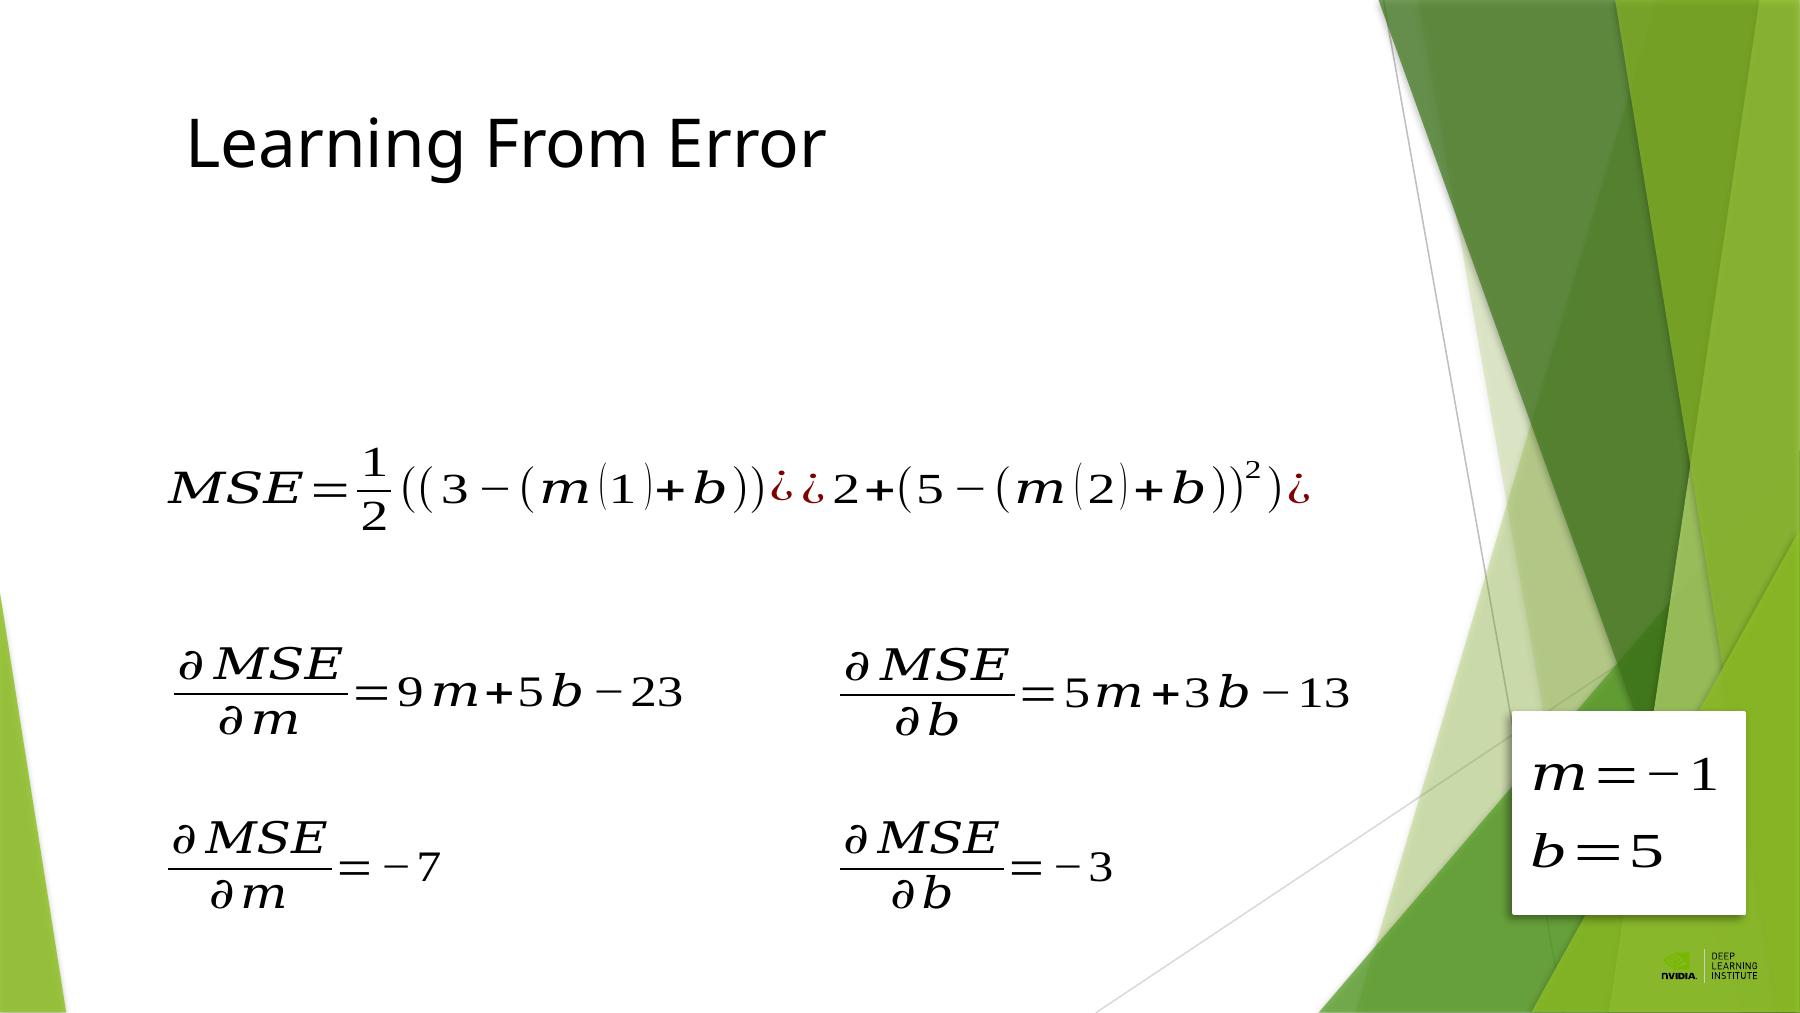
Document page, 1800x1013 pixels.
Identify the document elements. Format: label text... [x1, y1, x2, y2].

text_box [1512, 711, 1746, 915]
title Learning From Error [170, 93, 1231, 190]
